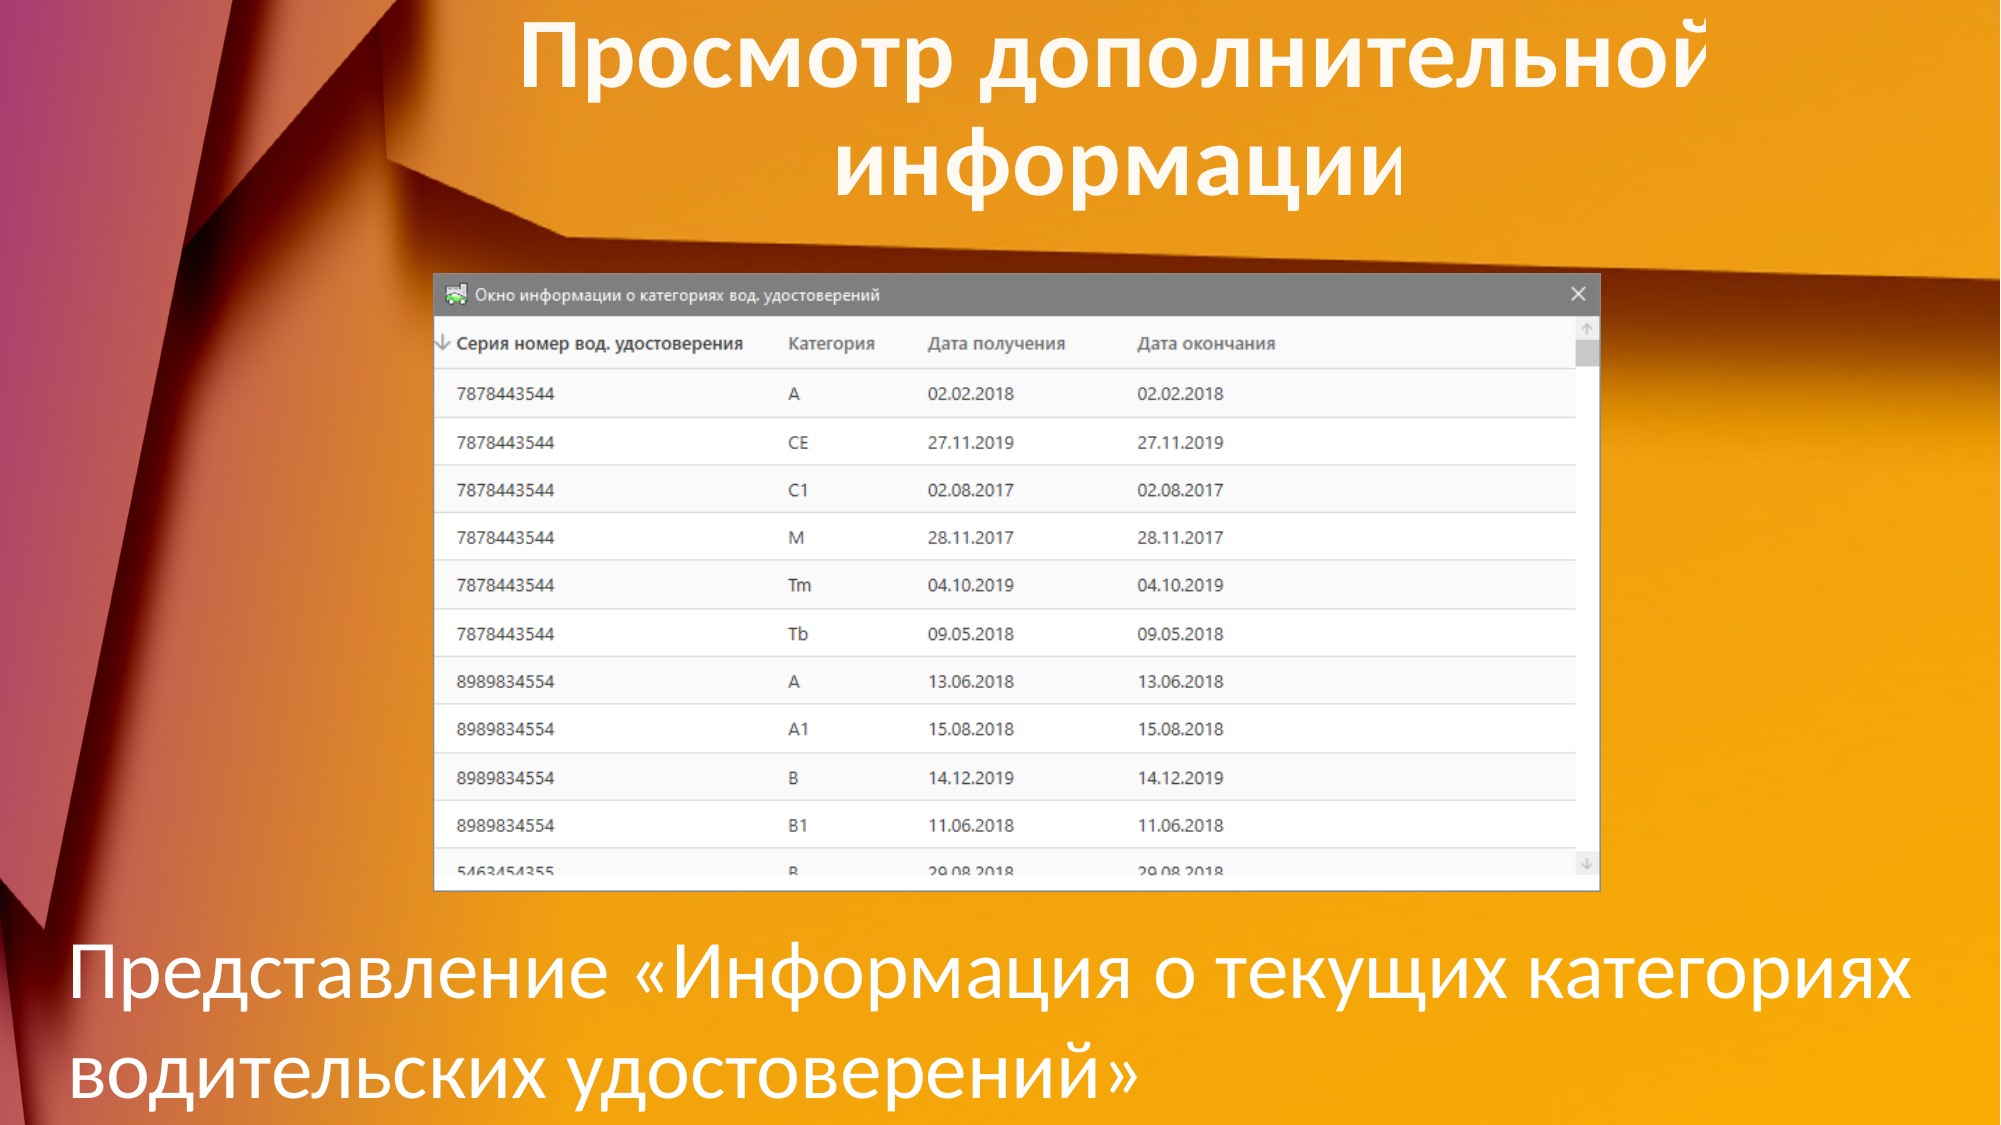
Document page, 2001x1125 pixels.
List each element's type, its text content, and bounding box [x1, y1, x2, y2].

title Просмотр дополнительной информации [321, 0, 1927, 218]
picture [0, 0, 2000, 1125]
text_box Представление «Информация о текущих категориях водительских удостоверений» [52, 907, 1979, 1123]
